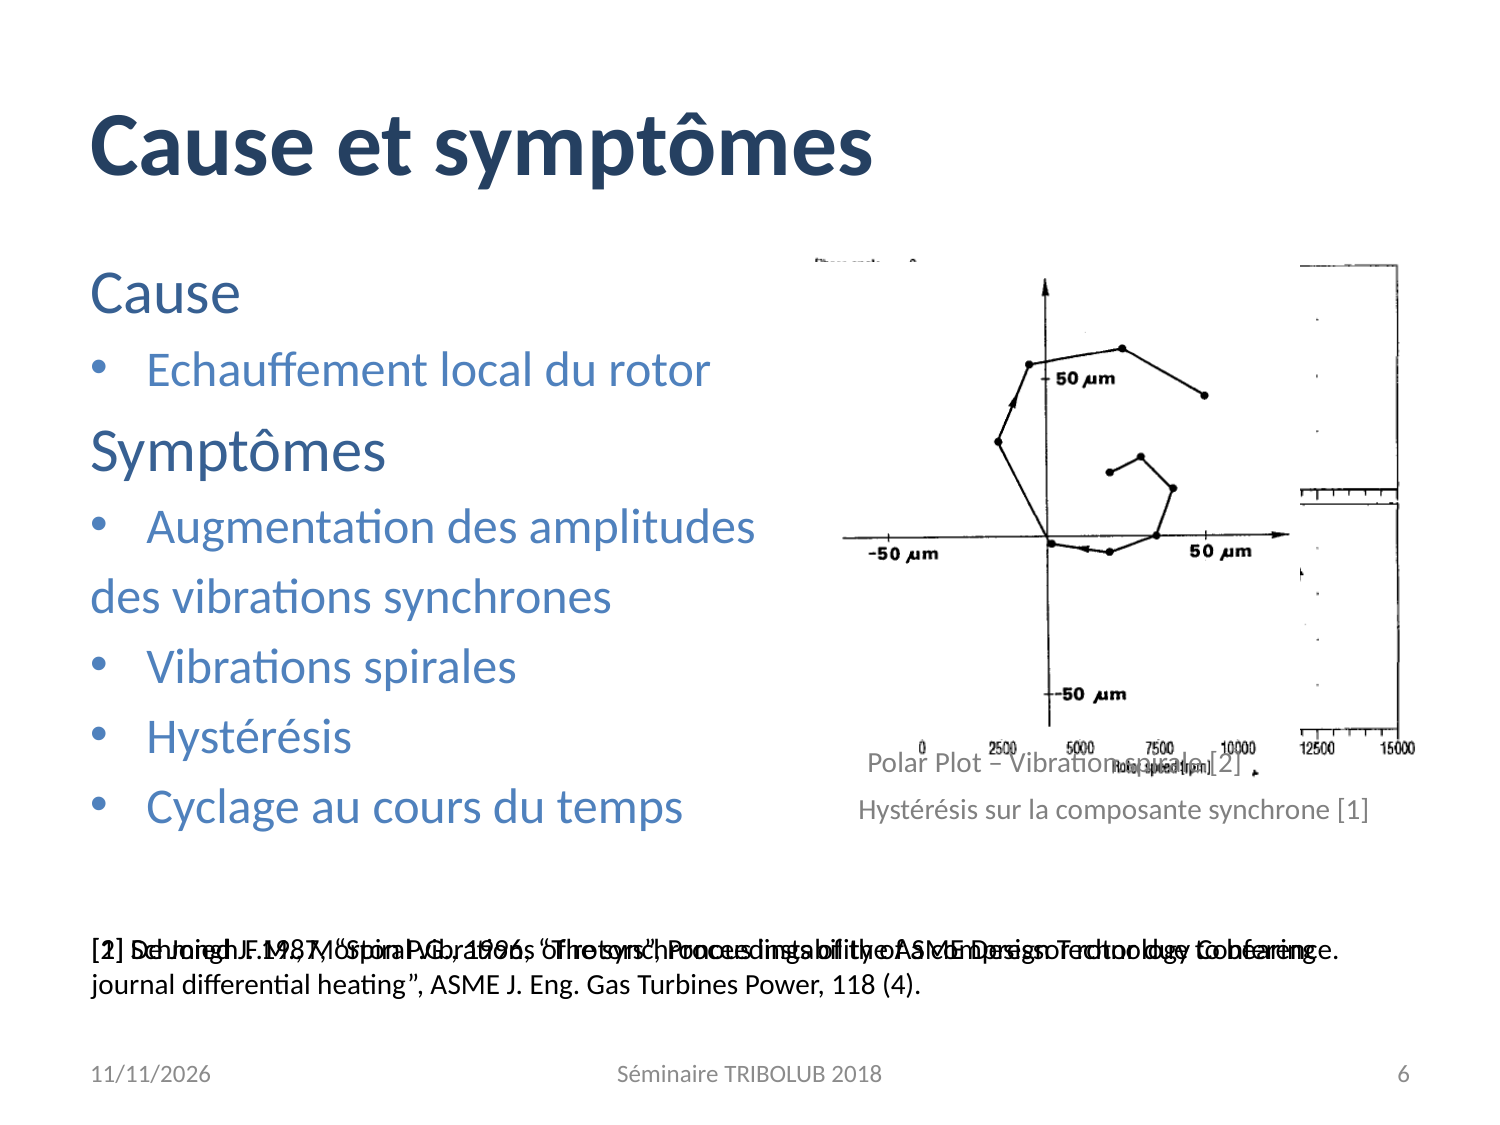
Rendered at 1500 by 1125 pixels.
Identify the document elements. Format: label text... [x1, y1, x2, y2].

list Cause Echauffement local du rotor Symptômes Augmentation des amplitudes des vibrations synchrones Vibrations spirales Hystérésis Cyclage au cours du temps [75, 243, 1425, 1007]
text_box [2] Schmied J. 1987, “Spiral vibrations of rotors”, Proceedings of the ASME Design Technology Conference. [76, 923, 1365, 973]
slide_number 6 [1074, 1042, 1425, 1103]
text_box [1] De Jongh F.M., Morton P.G., 1996, “The synchronous instability of a compressor rotor due to bearing journal differential heating”, ASME J. Eng. Gas Turbines Power, 118 (4). [76, 973, 1365, 1008]
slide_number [75, 1042, 425, 1103]
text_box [804, 244, 1424, 834]
footer Séminaire TRIBOLUB 2018 [512, 1042, 988, 1103]
title Cause et symptômes [75, 45, 1425, 233]
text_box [808, 262, 1301, 788]
